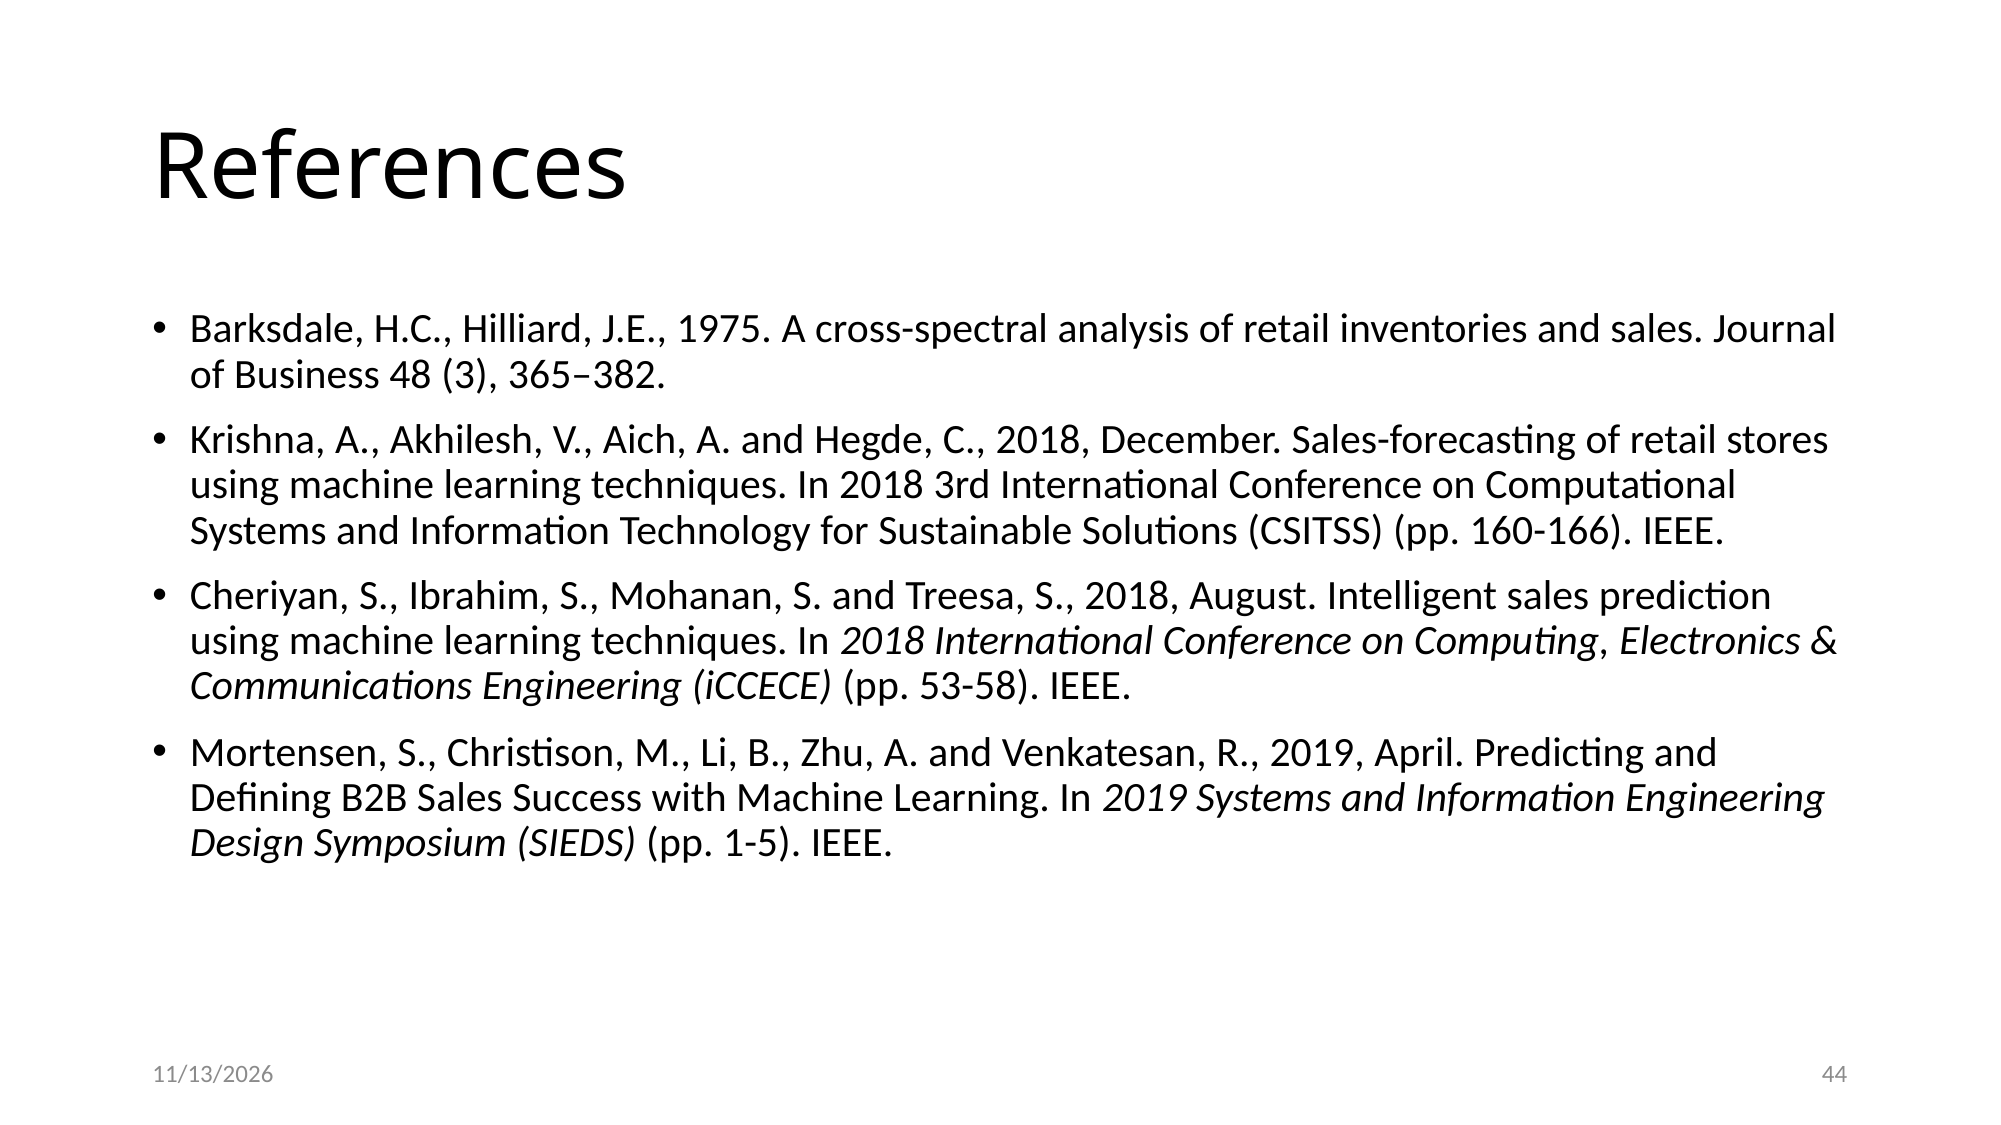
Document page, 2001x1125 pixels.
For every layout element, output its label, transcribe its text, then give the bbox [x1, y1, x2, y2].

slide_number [137, 1042, 588, 1103]
list Barksdale, H.C., Hilliard, J.E., 1975. A cross-spectral analysis of retail inventories and sales. Journal of Business 48 (3), 365–382. Krishna, A., Akhilesh, V., Aich, A. and Hegde, C., 2018, December. Sales-forecasting of retail stores using machine learning techniques. In 2018 3rd International Conference on Computational Systems and Information Technology for Sustainable Solutions (CSITSS) (pp. 160-166). IEEE. Cheriyan, S., Ibrahim, S., Mohanan, S. and Treesa, S., 2018, August. Intelligent sales prediction using machine learning techniques. In 2018 International Conference on Computing, Electronics & Communications Engineering (iCCECE) (pp. 53-58). IEEE. Mortensen, S., Christison, M., Li, B., Zhu, A. and Venkatesan, R., 2019, April. Predicting and Defining B2B Sales Success with Machine Learning. In 2019 Systems and Information Engineering Design Symposium (SIEDS) (pp. 1-5). IEEE. [137, 299, 1863, 1014]
title References [137, 59, 1863, 278]
slide_number 44 [1412, 1042, 1863, 1103]
